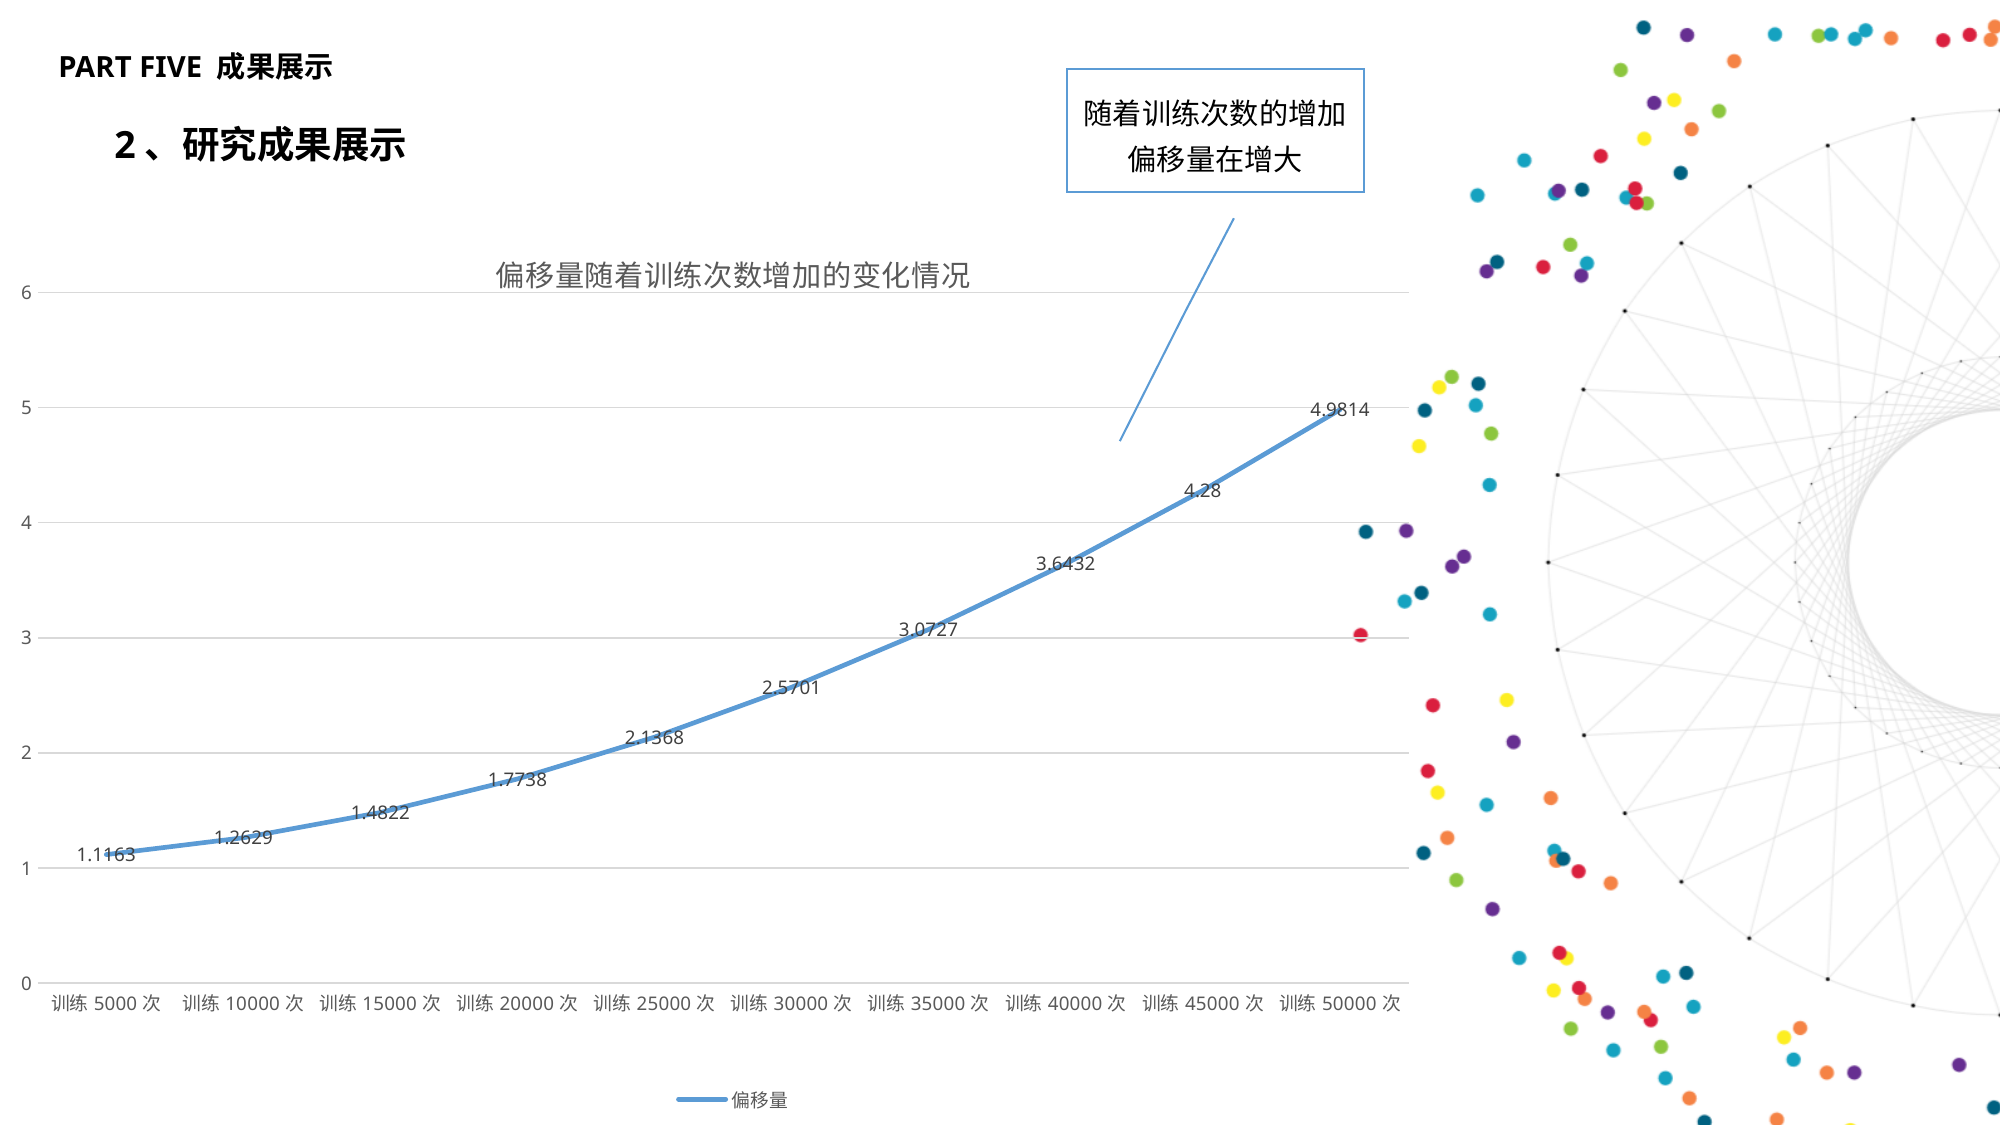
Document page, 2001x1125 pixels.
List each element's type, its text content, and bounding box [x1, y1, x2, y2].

picture [1269, 0, 2000, 1125]
list PART FIVE 成果展示 [42, 35, 586, 101]
text_box 2、研究成果展示 [99, 99, 423, 174]
text_box 随着训练次数的增加偏移量在增大 [1066, 68, 1365, 193]
chart [0, 217, 1471, 1119]
